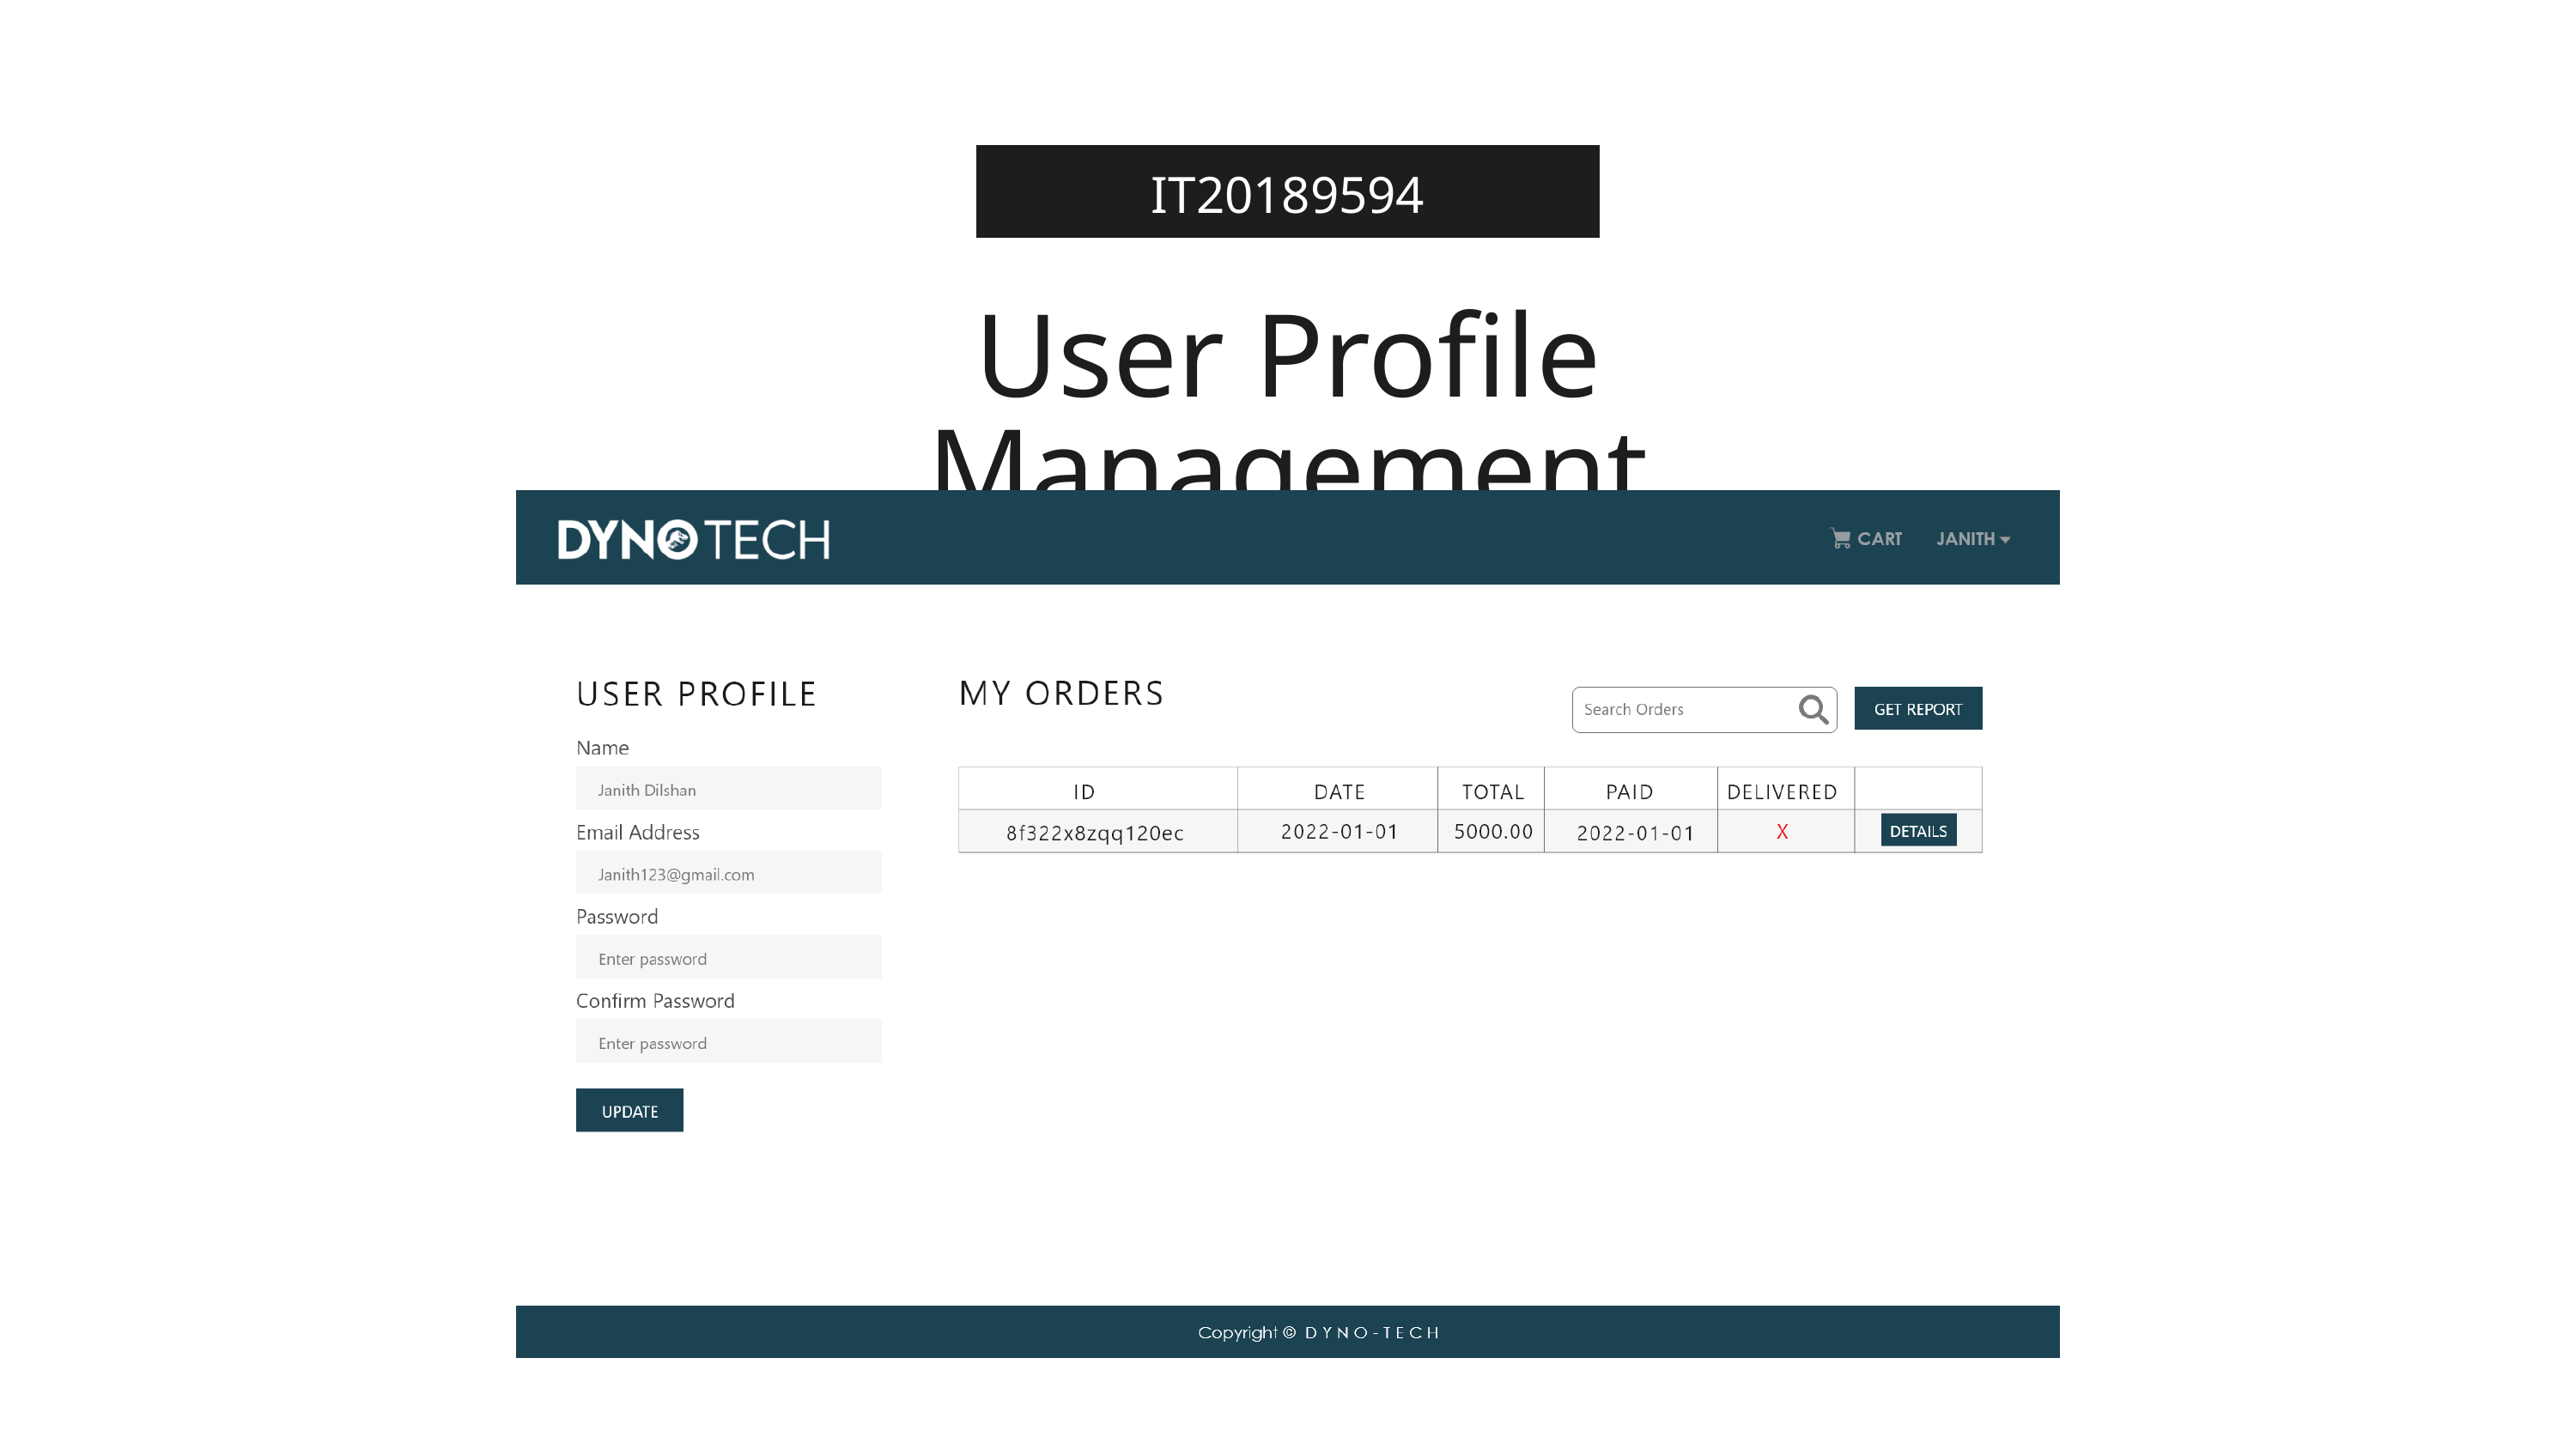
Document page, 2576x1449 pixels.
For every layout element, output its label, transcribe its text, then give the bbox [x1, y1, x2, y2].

text_box User Profile Management [629, 306, 1947, 488]
picture [516, 489, 2060, 1358]
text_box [975, 144, 1600, 239]
